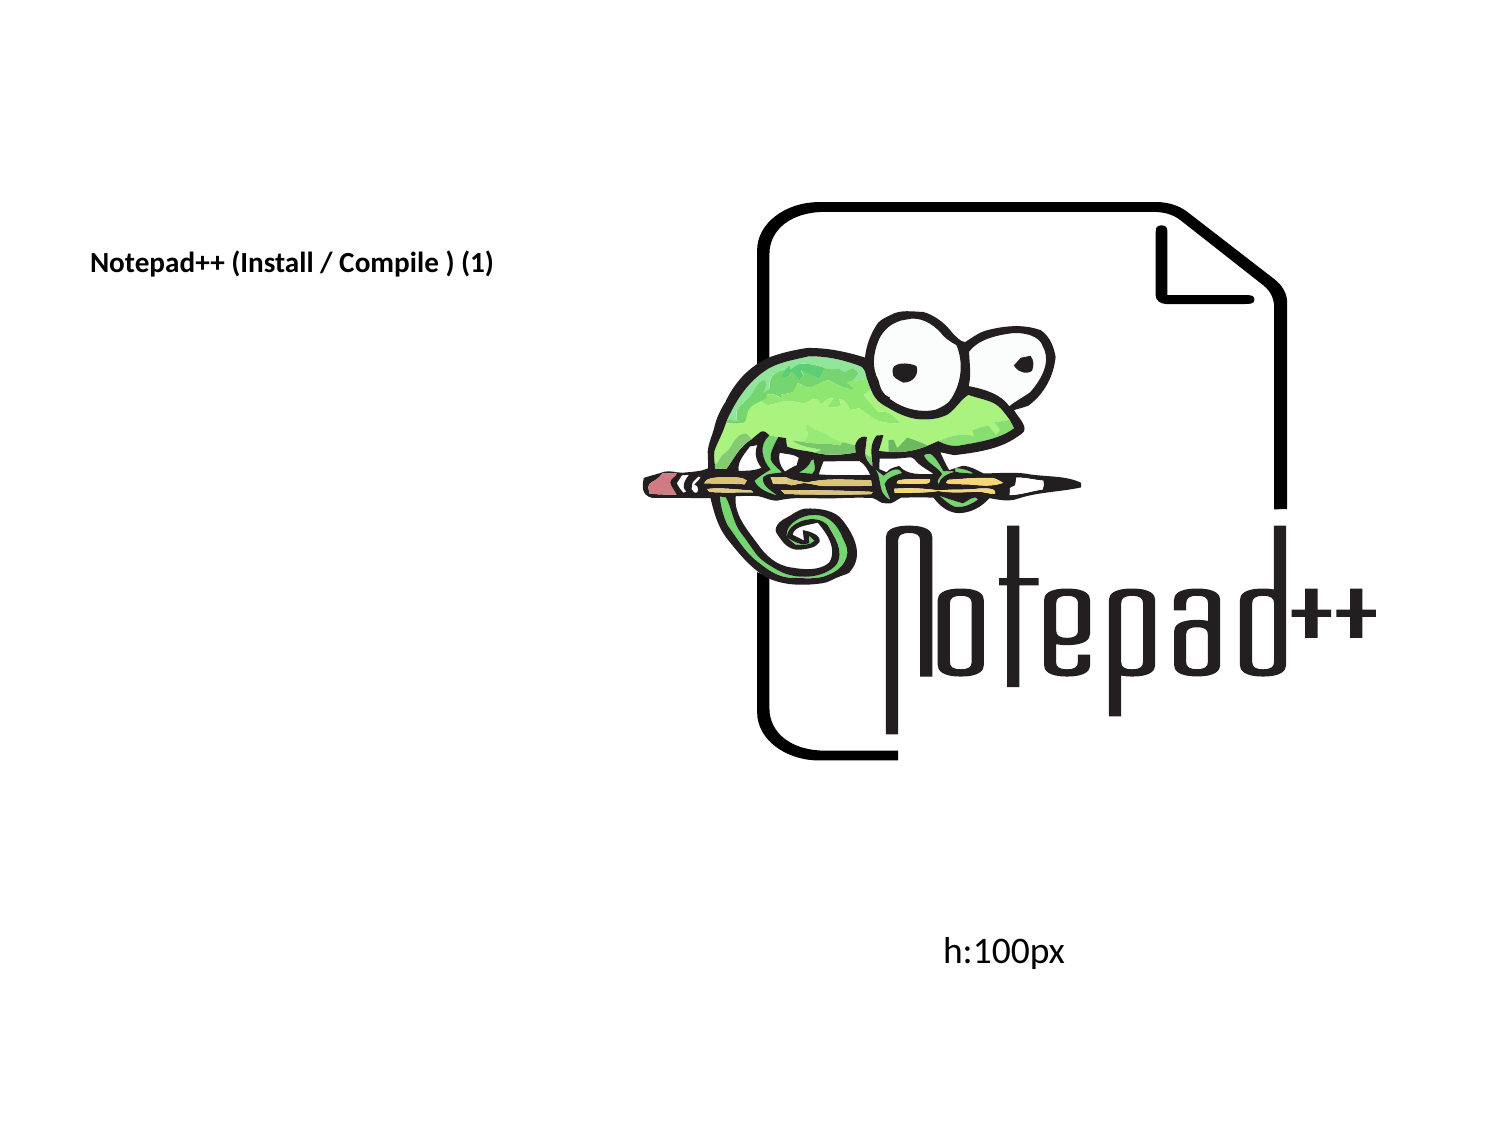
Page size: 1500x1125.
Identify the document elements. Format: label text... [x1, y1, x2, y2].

picture [585, 201, 1424, 761]
text_box h:100px [585, 918, 1423, 1003]
list Notepad++ (Install / Compile ) (1) [75, 235, 569, 1005]
